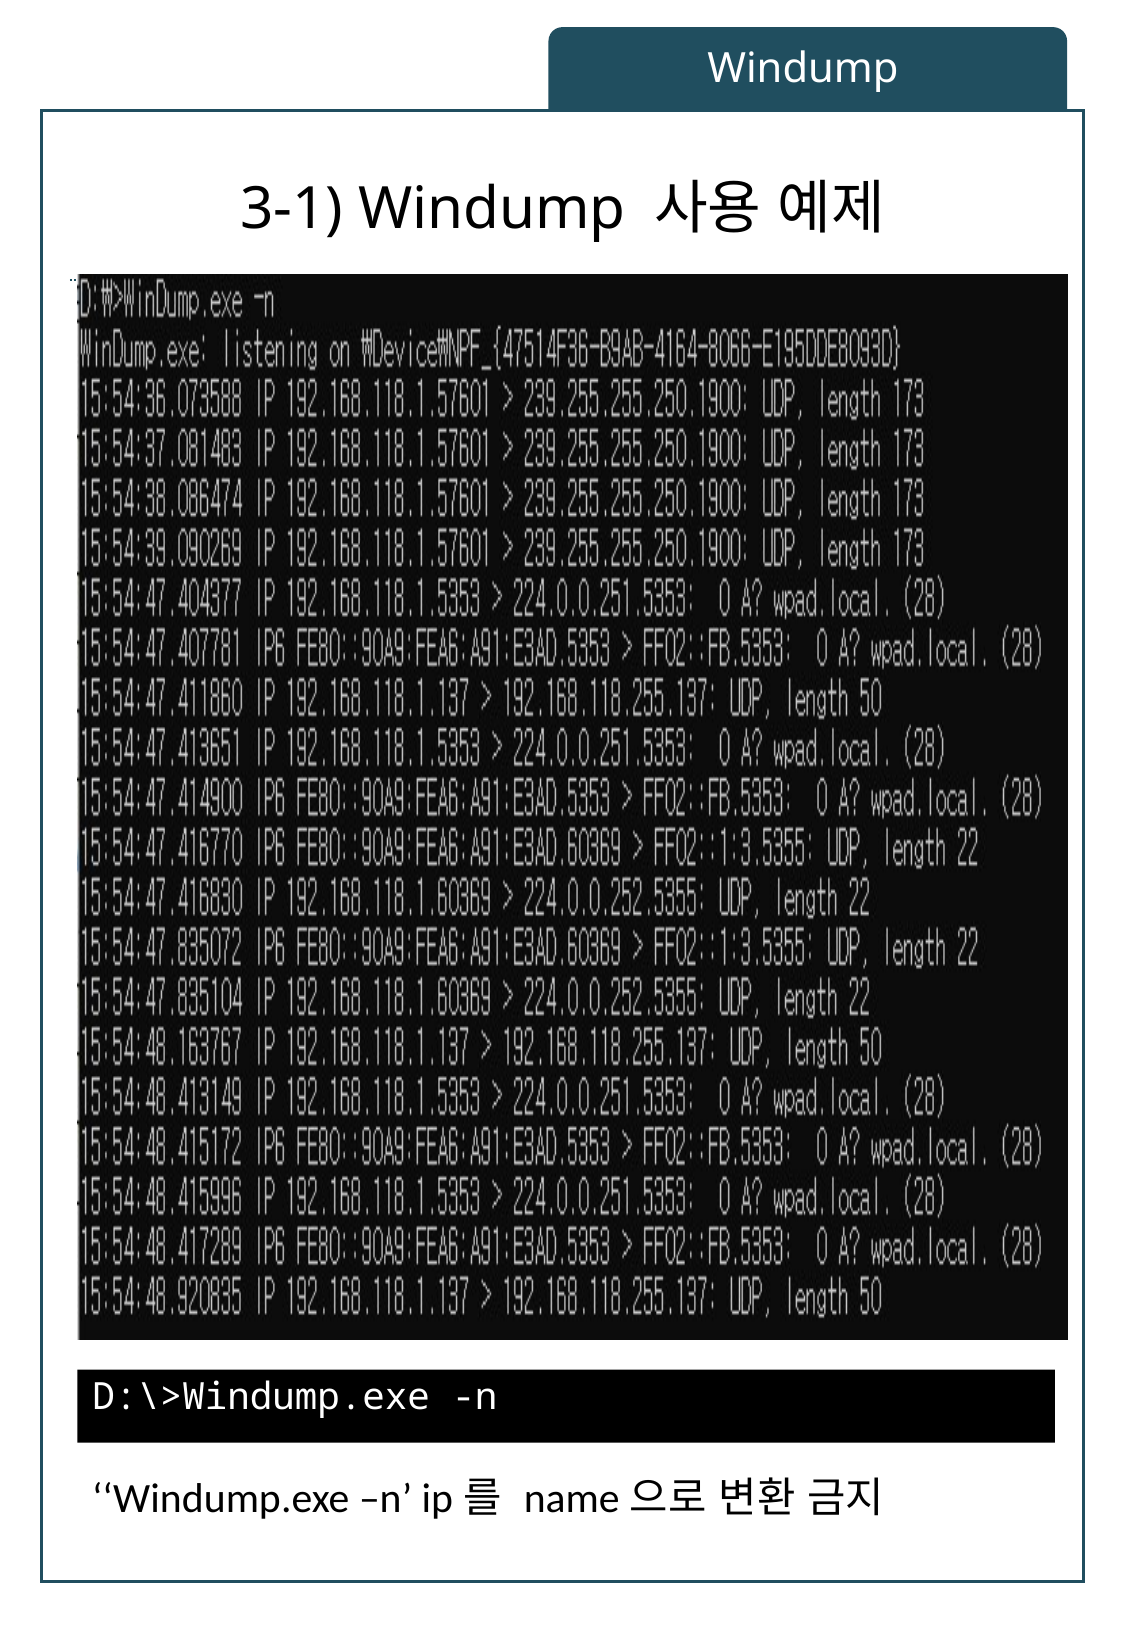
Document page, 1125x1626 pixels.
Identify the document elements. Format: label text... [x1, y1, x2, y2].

text_box ‘‘Windump.exe –n’ ip를 name으로 변환 금지 [77, 1463, 943, 1528]
title 3-1) Windump 사용 예제 [77, 152, 1048, 267]
text_box D:\>Windump.exe -n [77, 1369, 1055, 1443]
picture [77, 274, 1068, 1340]
text_box [547, 26, 1069, 112]
text_box [41, 109, 1084, 1582]
text_box Windump [560, 35, 1046, 103]
